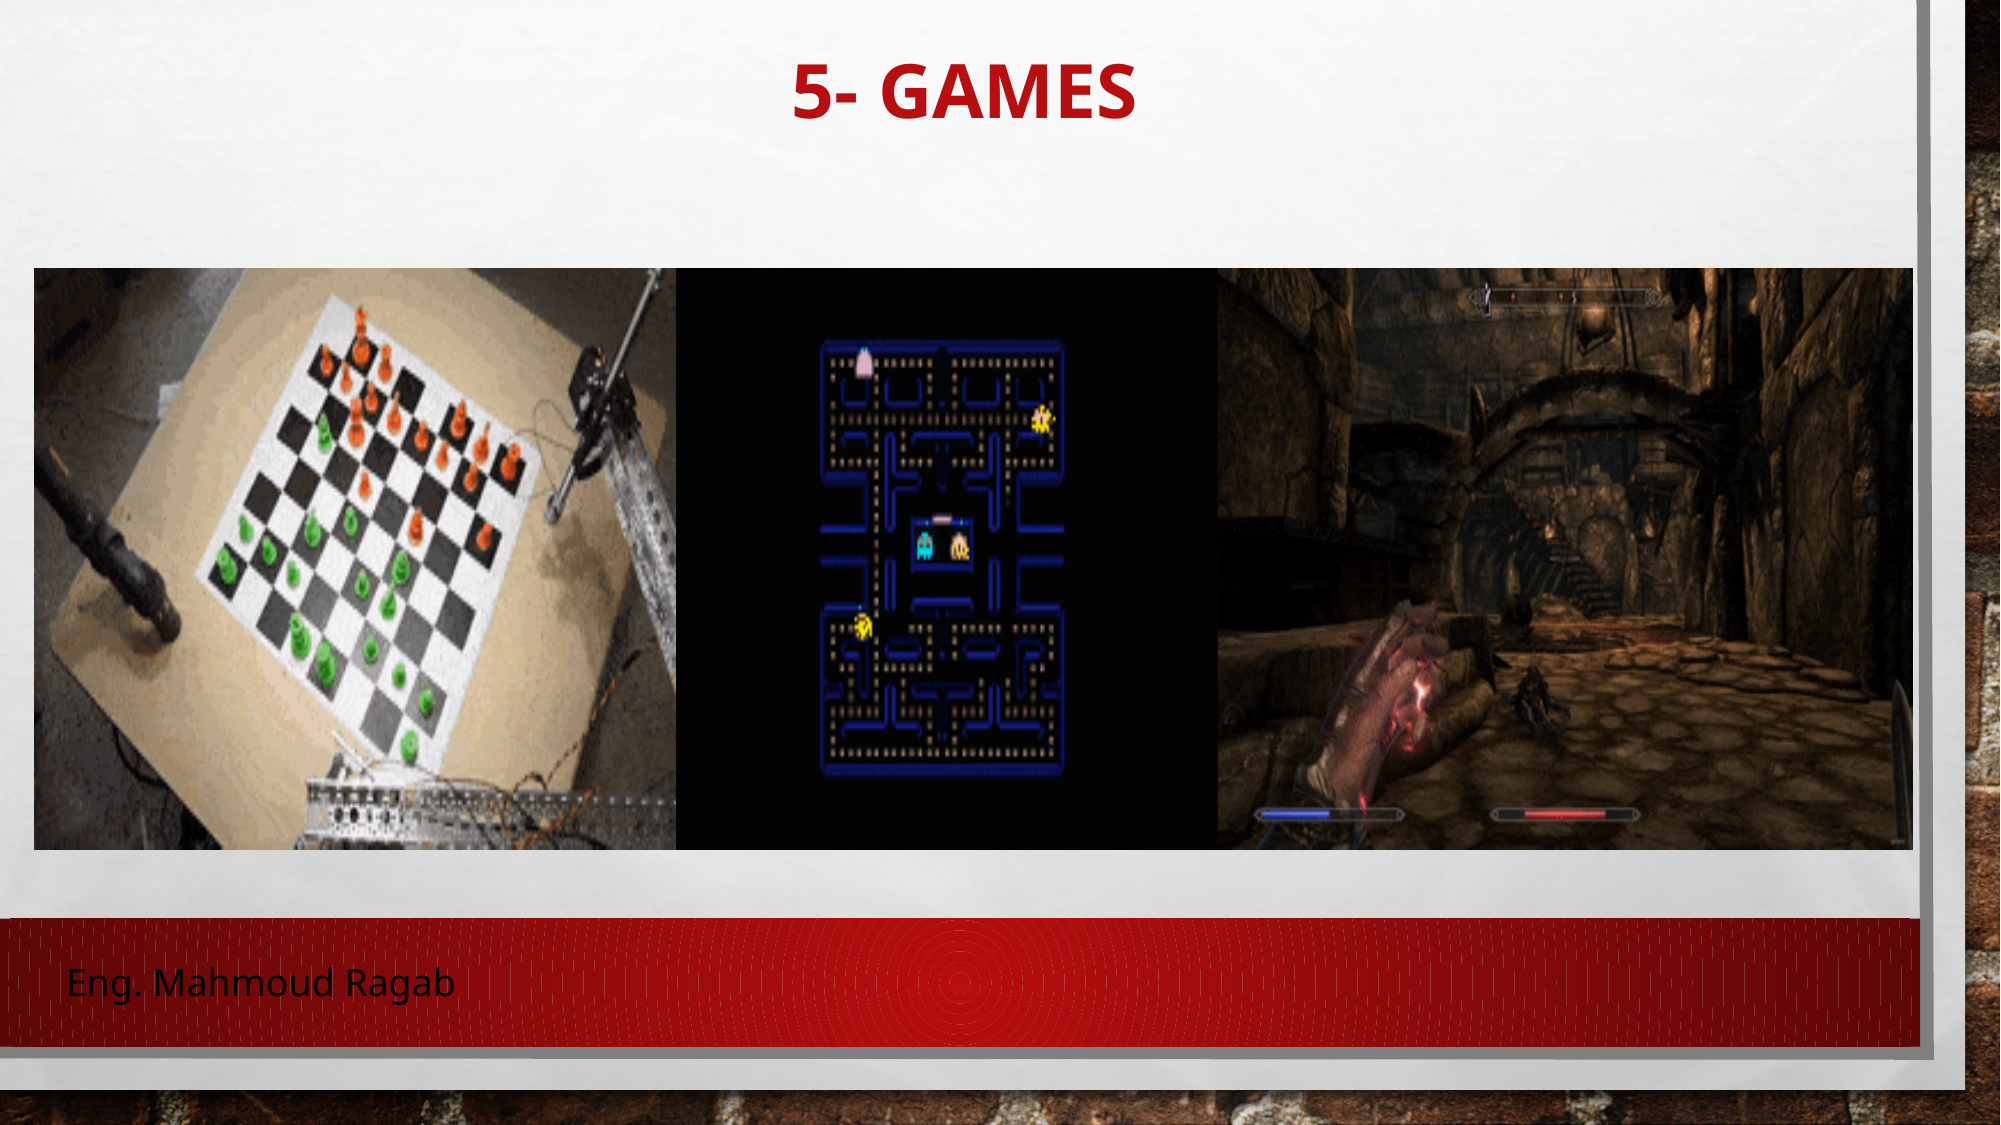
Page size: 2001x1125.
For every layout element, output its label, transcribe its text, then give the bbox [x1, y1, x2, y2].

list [1218, 268, 1913, 850]
picture [0, 0, 2000, 1125]
title 5- Games [112, 0, 1818, 189]
text_box Eng. Mahmoud Ragab [51, 951, 1059, 1012]
picture [33, 268, 1218, 850]
